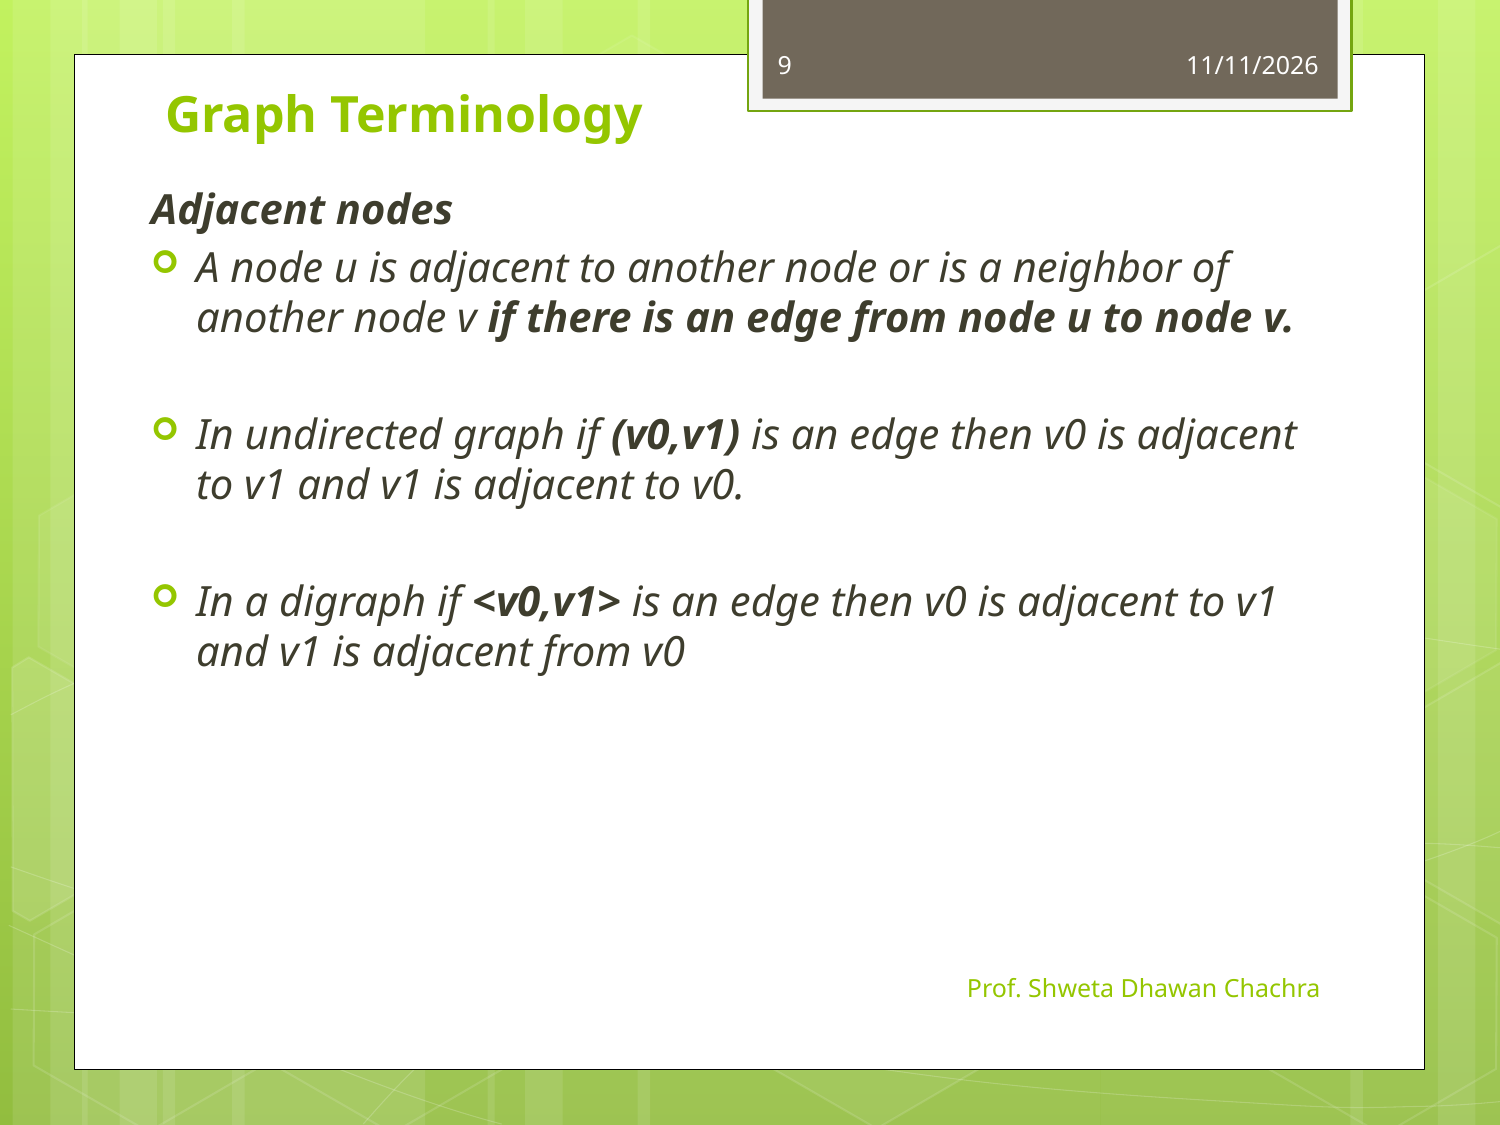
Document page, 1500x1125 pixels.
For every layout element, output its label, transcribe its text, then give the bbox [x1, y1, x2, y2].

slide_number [983, 36, 1334, 97]
list Adjacent nodes A node u is adjacent to another node or is a neighbor of another node v if there is an edge from node u to node v. In undirected graph if (v0,v1) is an edge then v0 is adjacent to v1 and v1 is adjacent to v0. In a digraph if <v0,v1> is an edge then v0 is adjacent to v1 and v1 is adjacent from v0 [125, 174, 1325, 1050]
footer Prof. Shweta Dhawan Chachra [761, 960, 1336, 1020]
title Graph Terminology [150, 81, 1303, 150]
slide_number 9 [762, 36, 982, 97]
